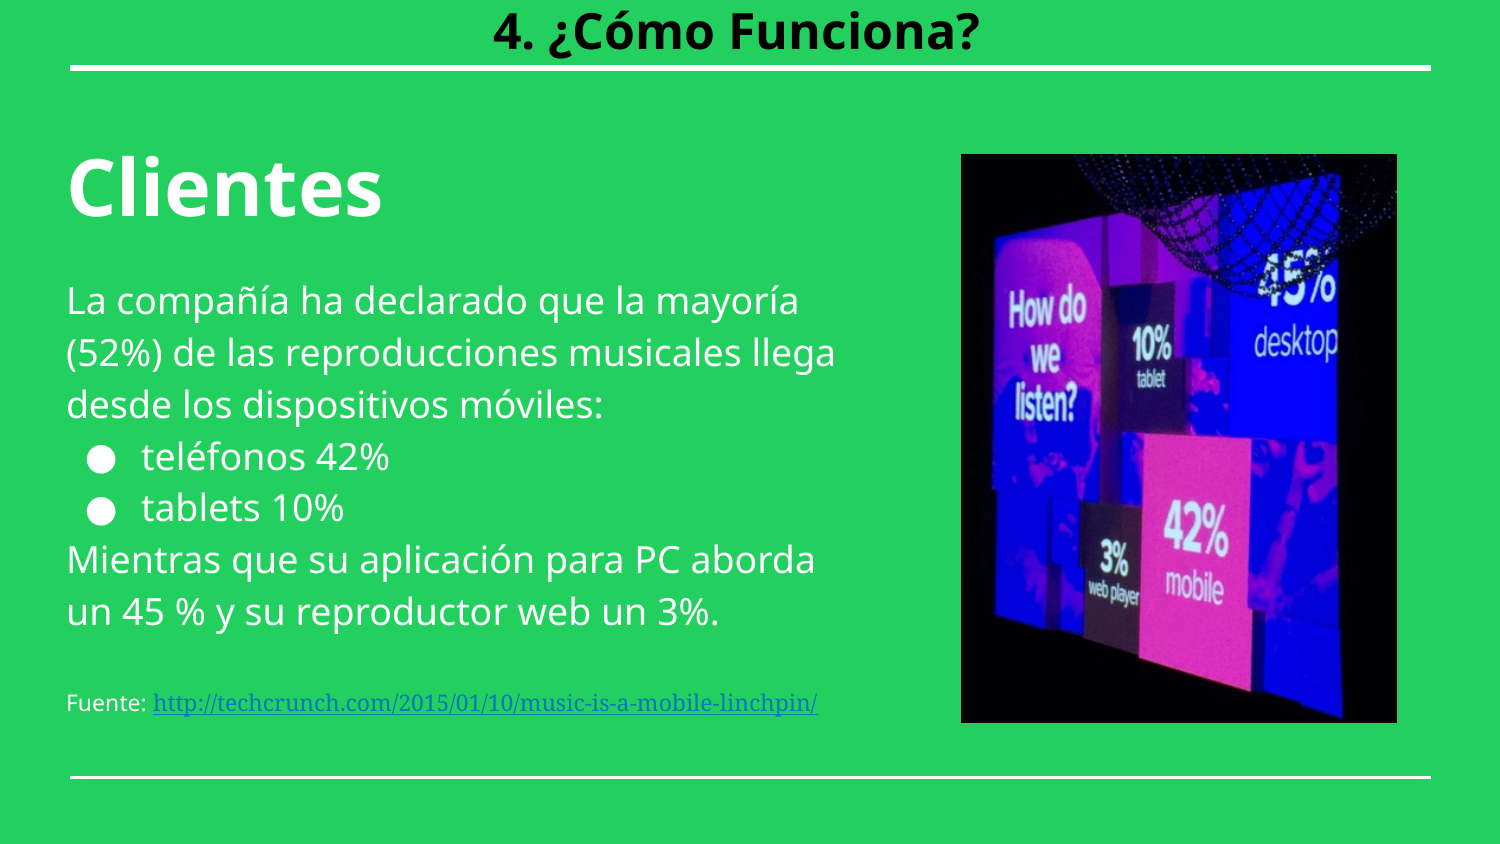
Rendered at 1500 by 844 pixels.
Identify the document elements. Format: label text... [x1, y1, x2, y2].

title Clientes [51, 113, 1141, 256]
picture [961, 153, 1397, 724]
text_box La compañía ha declarado que la mayoría (52%) de las reproducciones musicales llega desde los dispositivos móviles: teléfonos 42% tablets 10% Mientras que su aplicación para PC aborda un 45 % y su reproductor web un 3%. Fuente: http://techcrunch.com/2015/01/10/music-is-a-mobile-linchpin/ [51, 256, 888, 748]
text_box 4. ¿Cómo Funciona? [474, 0, 1000, 67]
